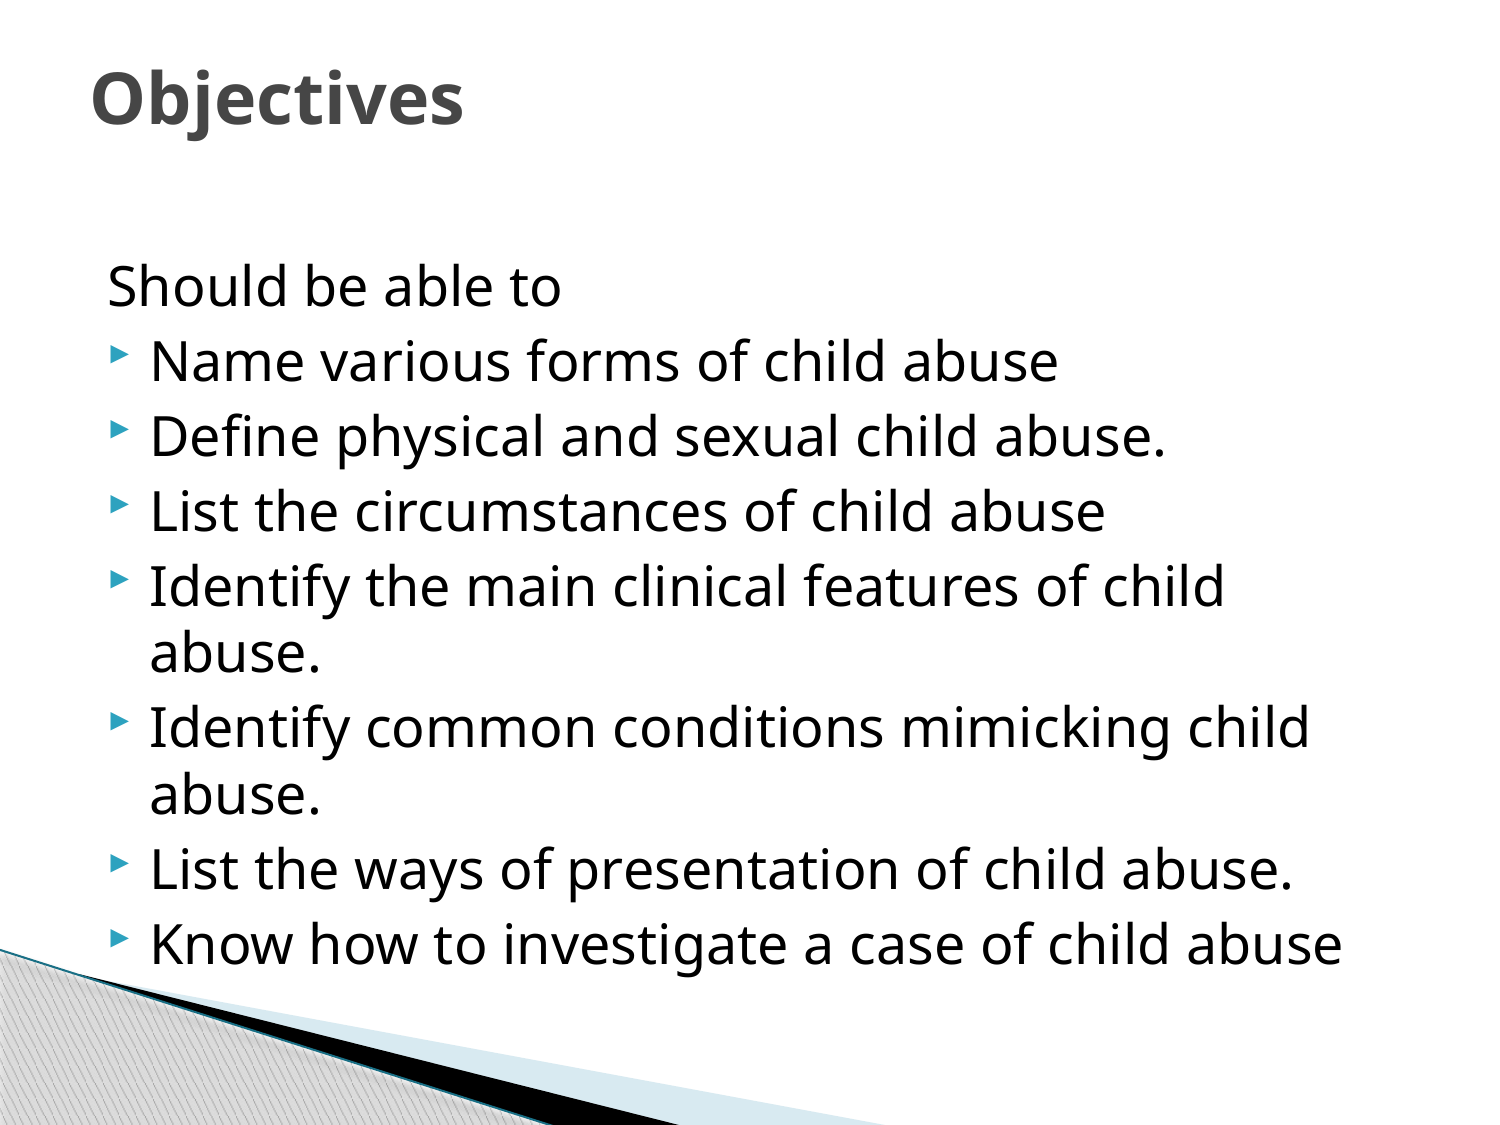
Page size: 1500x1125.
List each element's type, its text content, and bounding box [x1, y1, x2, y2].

list Should be able to Name various forms of child abuse Define physical and sexual child abuse. List the circumstances of child abuse Identify the main clinical features of child abuse. Identify common conditions mimicking child abuse. List the ways of presentation of child abuse. Know how to investigate a case of child abuse [75, 243, 1425, 986]
title Objectives [75, 45, 1425, 233]
